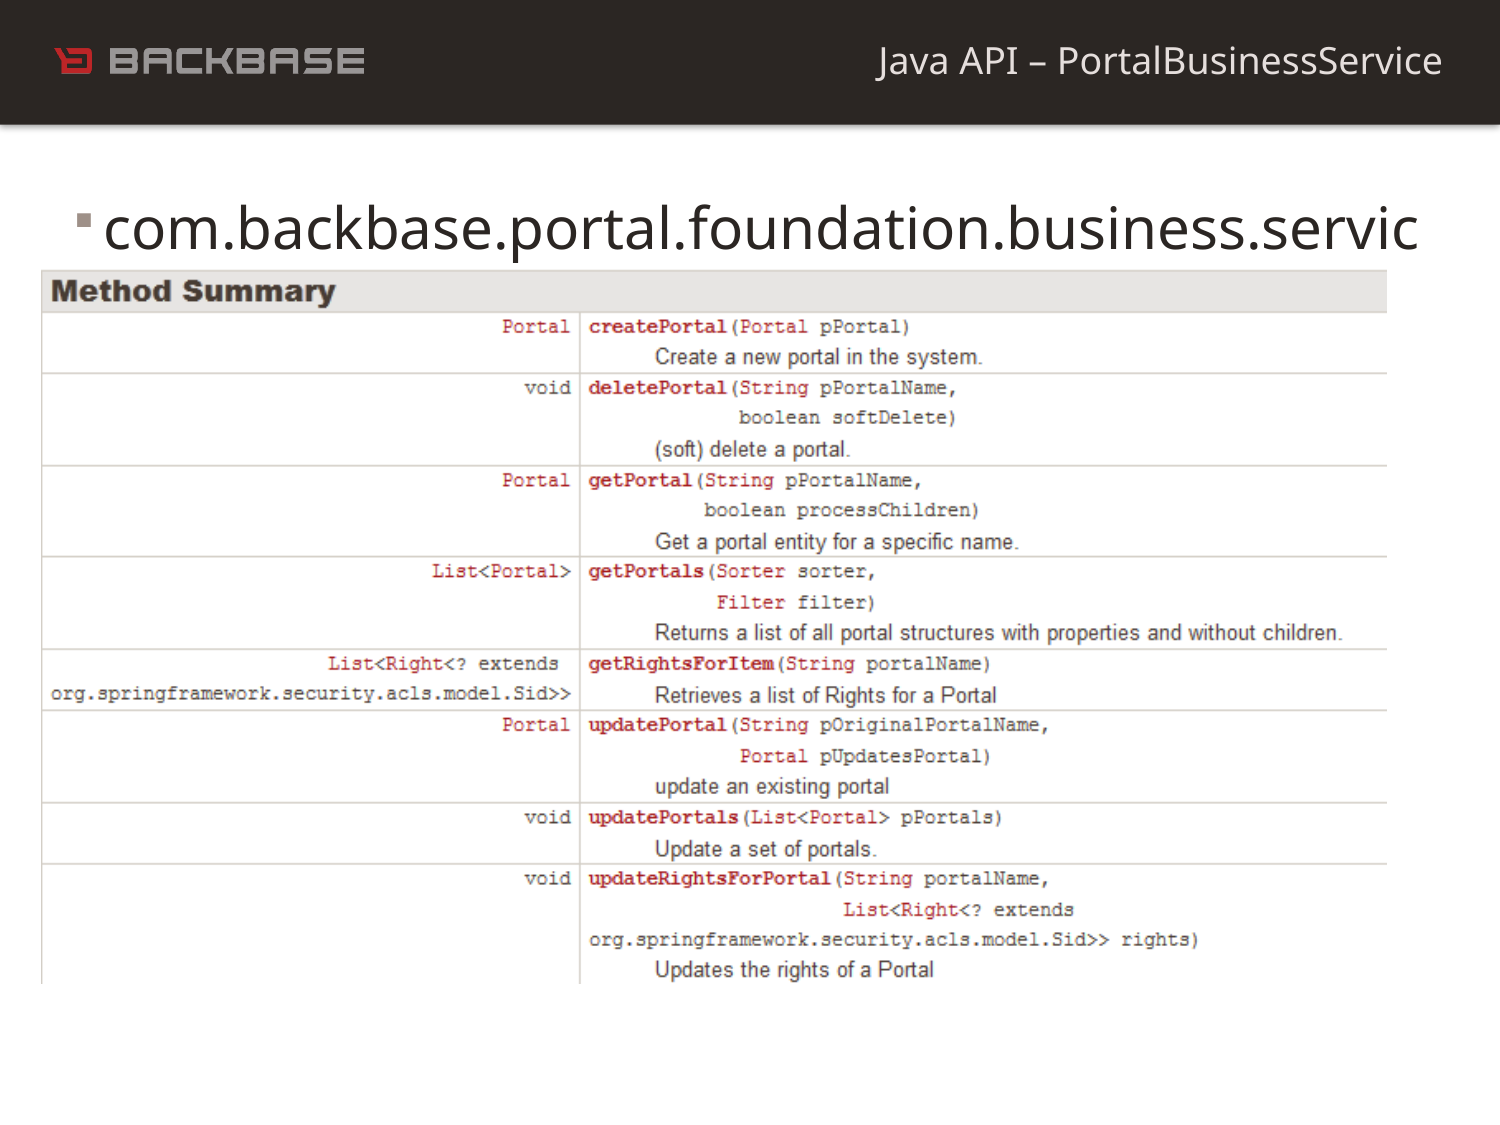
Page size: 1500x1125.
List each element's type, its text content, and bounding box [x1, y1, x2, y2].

picture [40, 266, 1387, 984]
list Java API – PortalBusinessService [431, 29, 1459, 91]
picture [54, 48, 364, 74]
list com.backbase.portal.foundation.business.service [58, 183, 1443, 1068]
